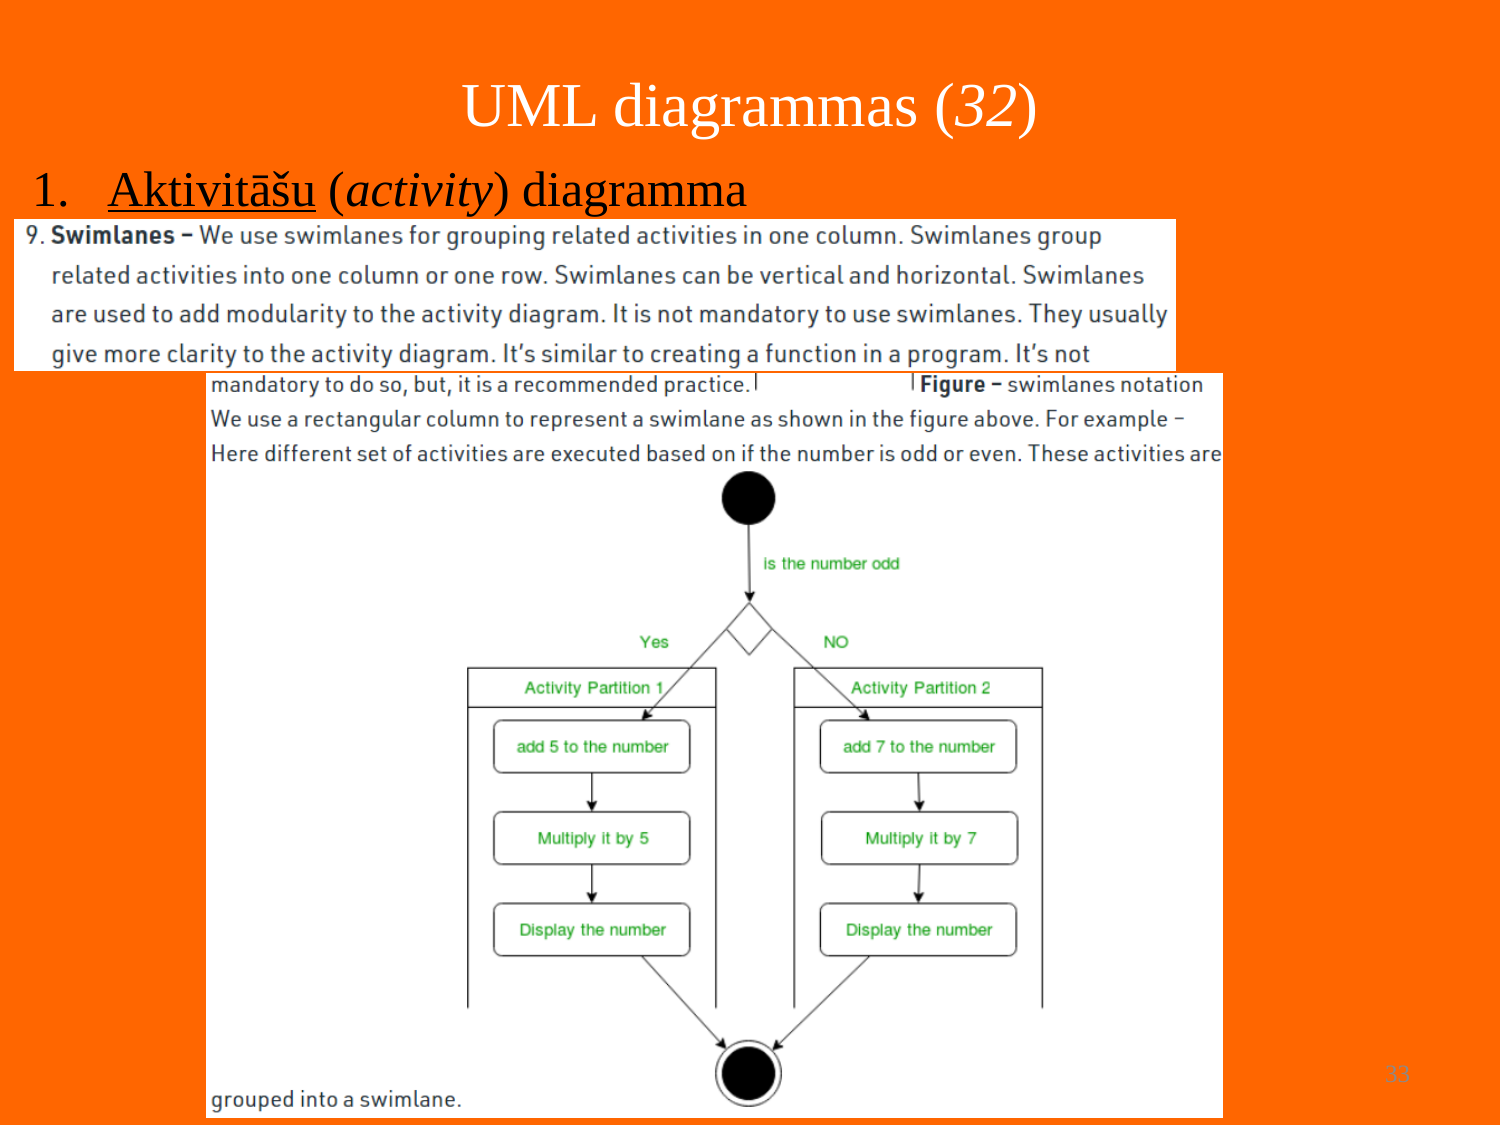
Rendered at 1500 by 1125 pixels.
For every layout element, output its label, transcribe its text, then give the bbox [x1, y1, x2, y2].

picture [14, 219, 1176, 371]
list Aktivitāšu (activity) diagramma [17, 149, 1483, 1106]
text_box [206, 373, 1223, 1118]
title UML diagrammas (32) [75, 7, 1425, 149]
slide_number 33 [1228, 1042, 1425, 1103]
